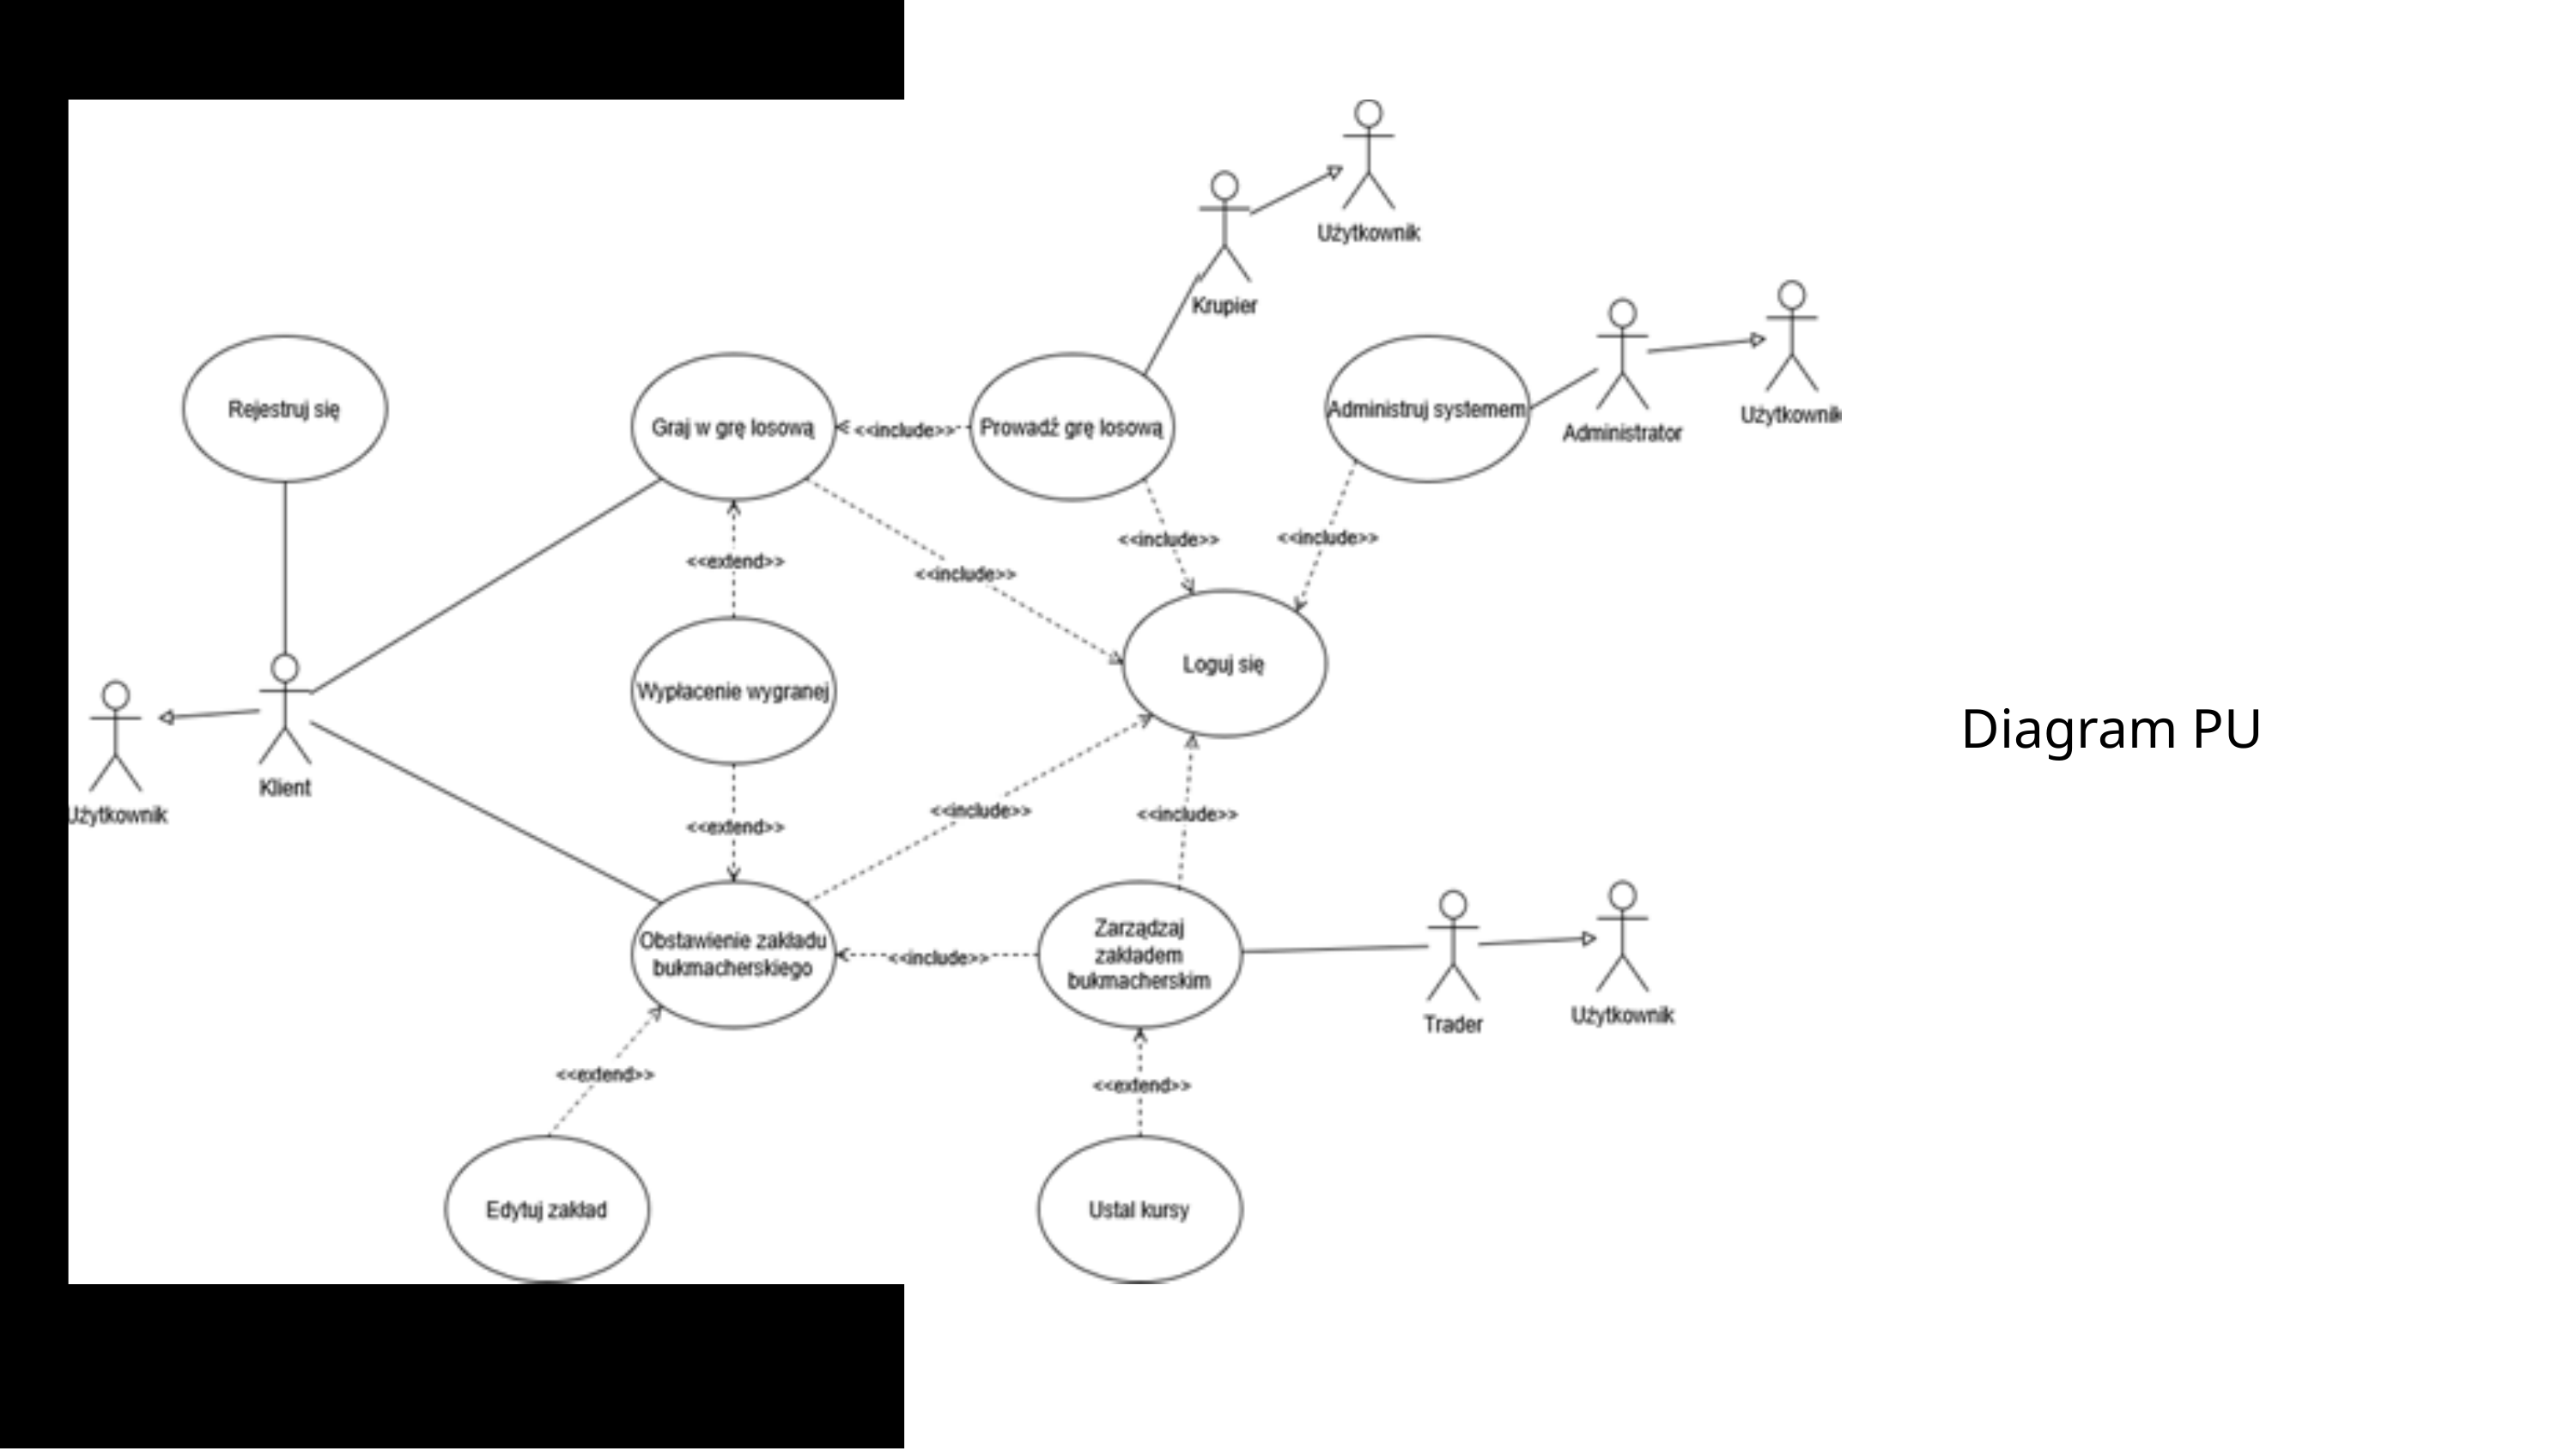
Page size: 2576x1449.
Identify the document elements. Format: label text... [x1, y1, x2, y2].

text_box Diagram PU [1841, 683, 2383, 760]
text_box [0, 0, 905, 1449]
text_box [68, 100, 1842, 1284]
